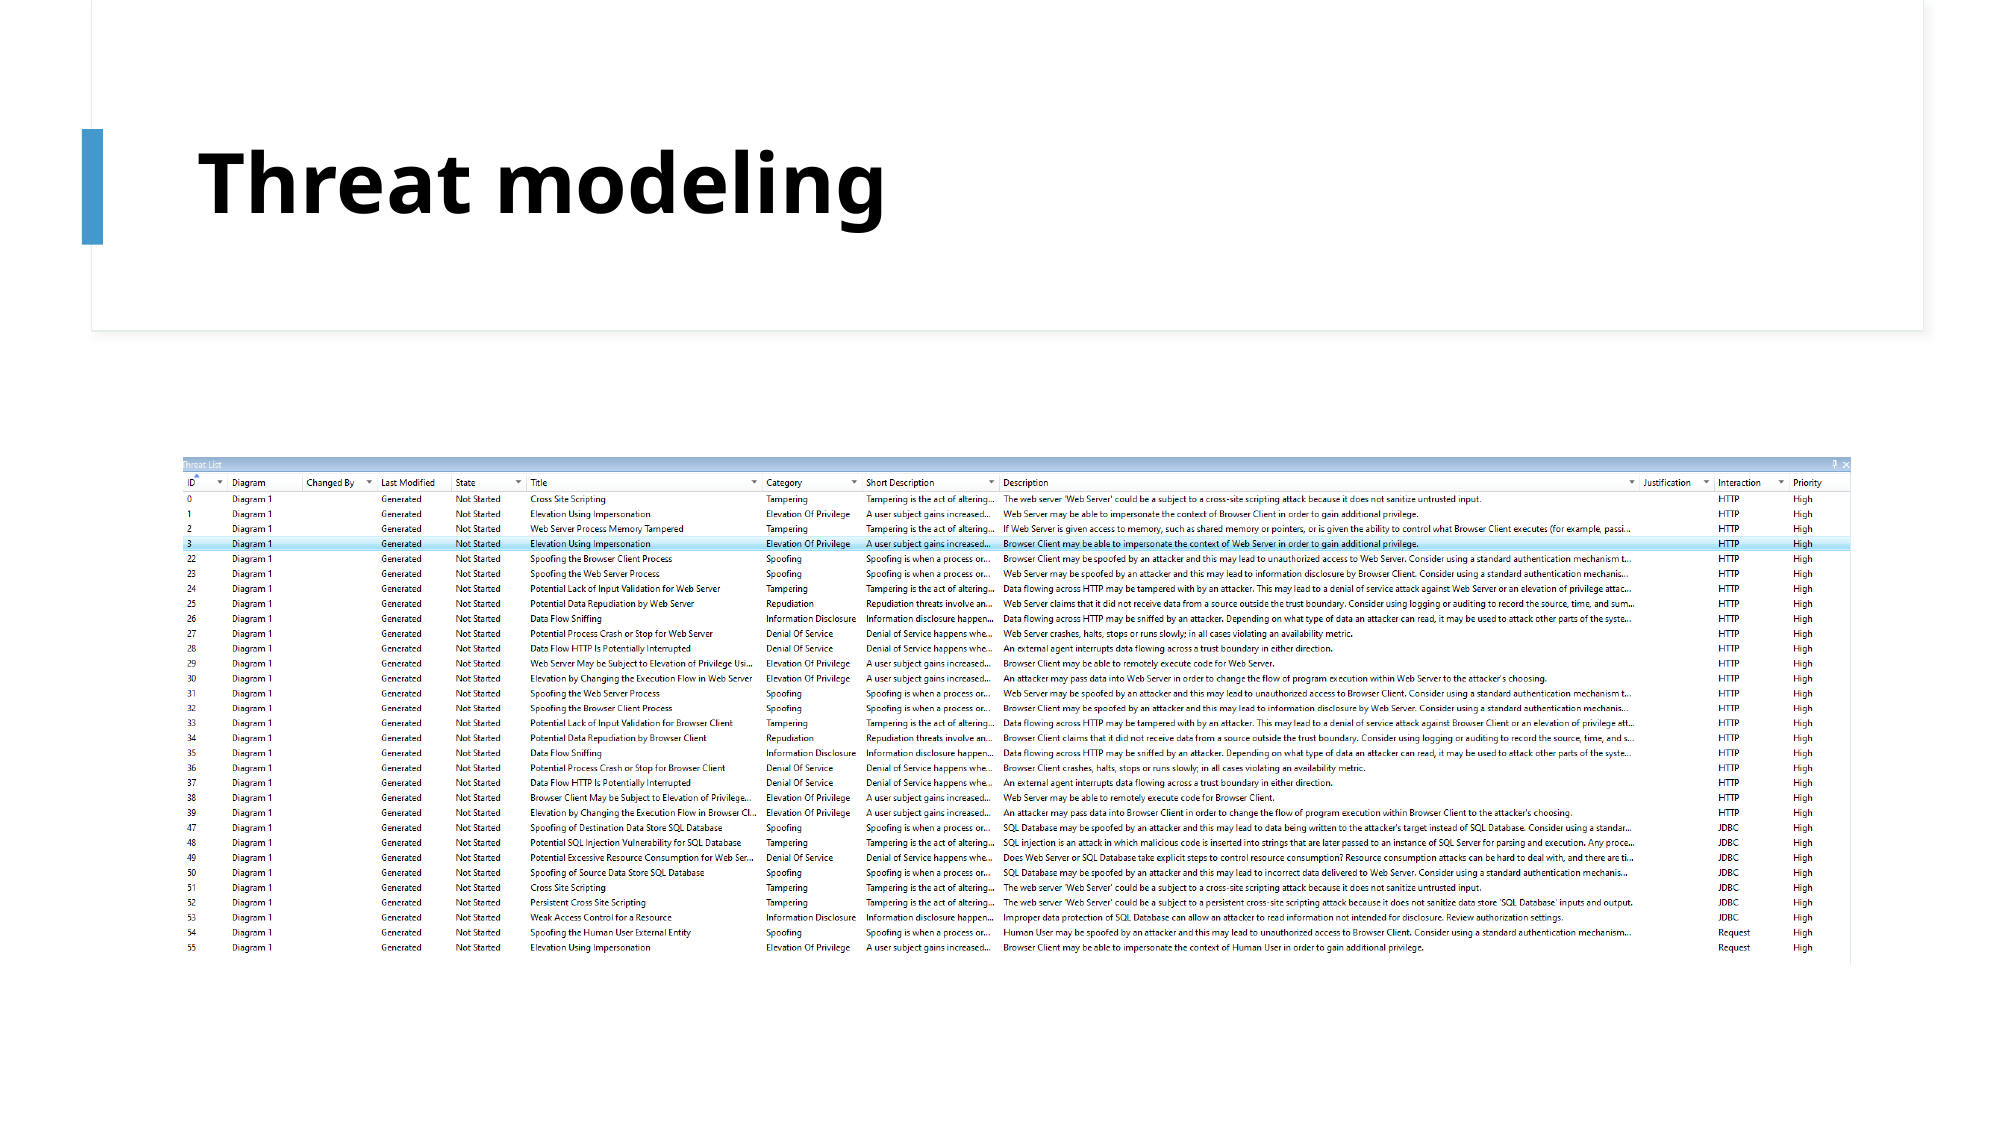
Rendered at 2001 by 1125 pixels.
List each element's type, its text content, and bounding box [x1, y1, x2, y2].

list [182, 454, 1851, 965]
title Threat modeling [183, 90, 1851, 284]
